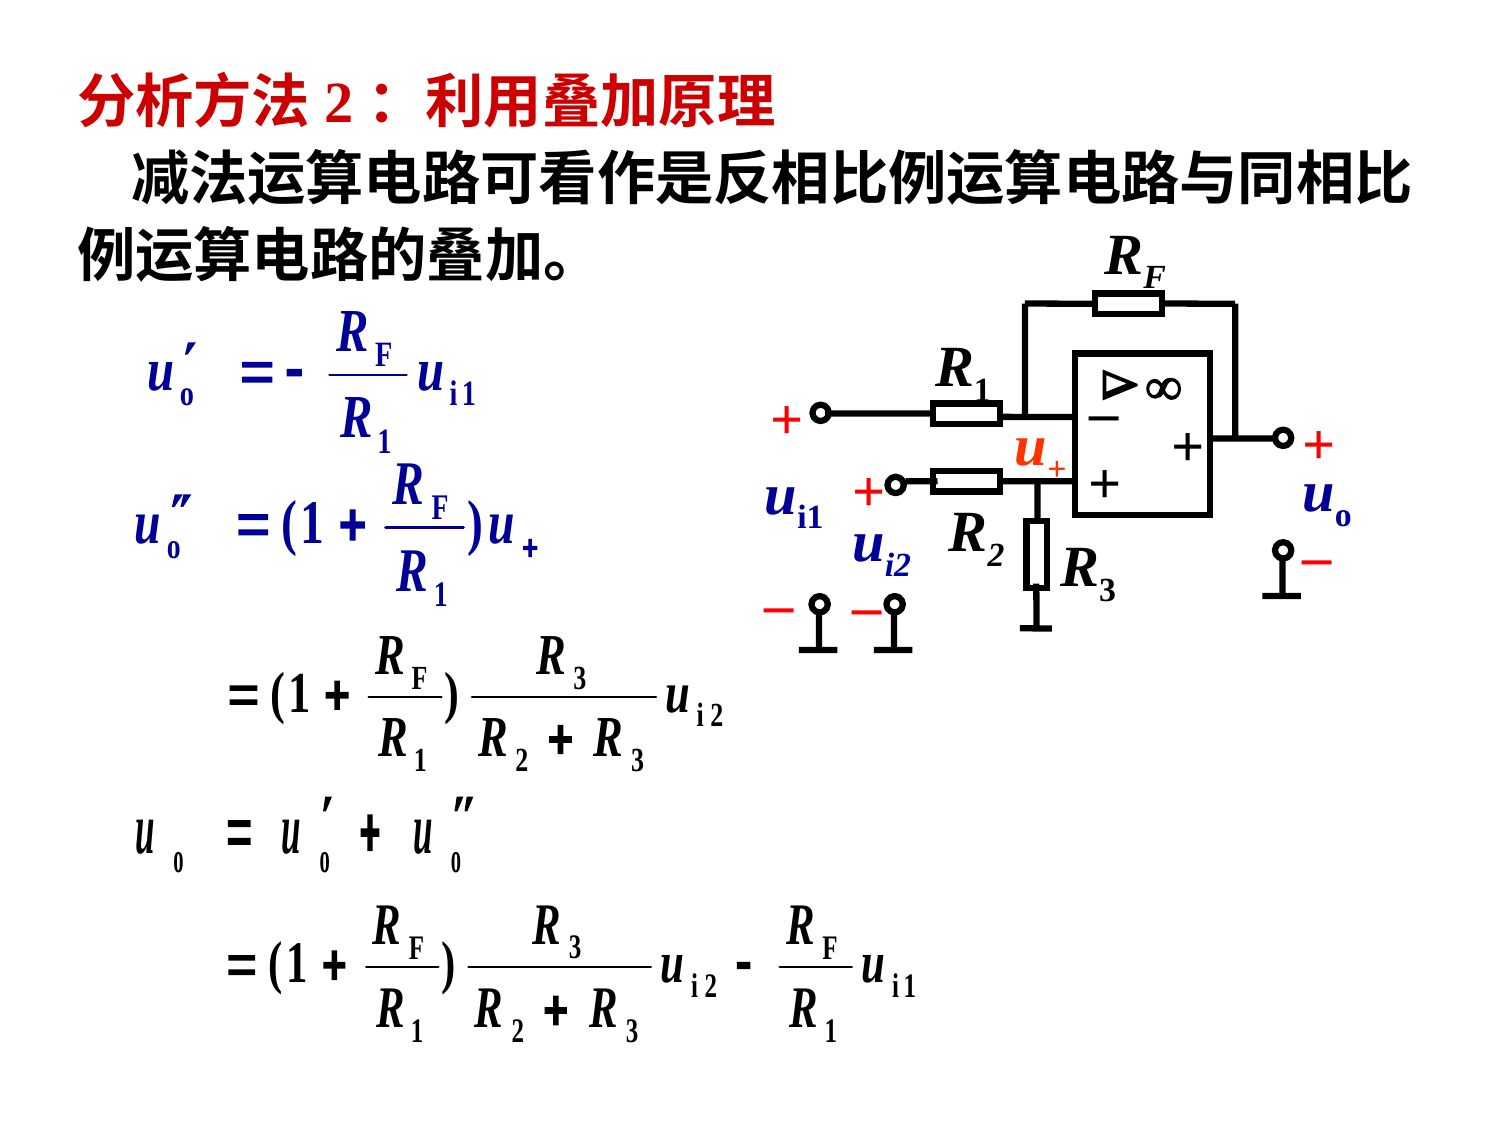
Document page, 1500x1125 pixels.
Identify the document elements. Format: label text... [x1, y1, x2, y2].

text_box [216, 615, 734, 782]
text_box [749, 208, 1401, 651]
text_box 分析方法2：利用叠加原理 减法运算电路可看作是反相比例运算电路与同相比例运算电路的叠加。 [62, 50, 1450, 296]
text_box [124, 444, 551, 617]
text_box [124, 774, 488, 886]
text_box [138, 293, 488, 463]
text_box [215, 884, 926, 1053]
